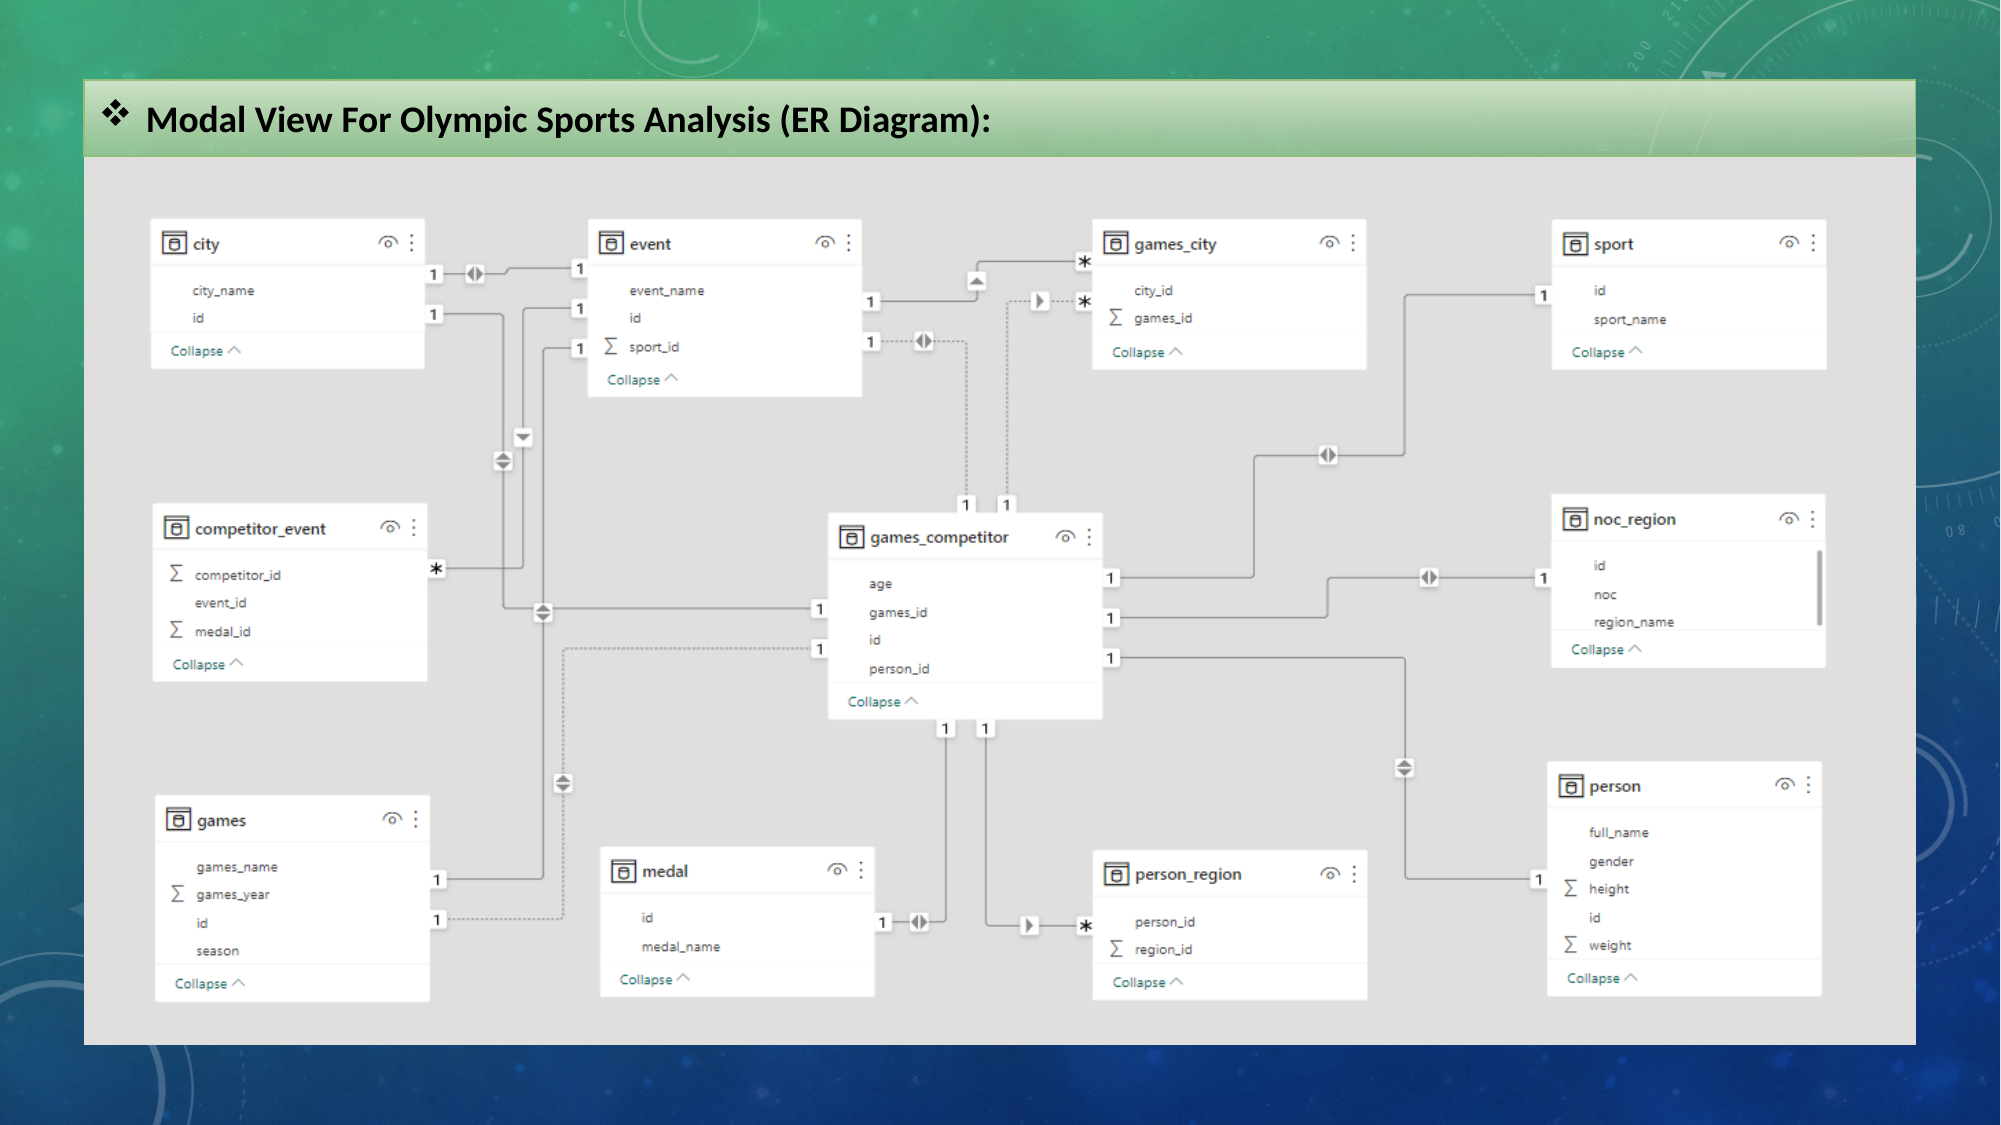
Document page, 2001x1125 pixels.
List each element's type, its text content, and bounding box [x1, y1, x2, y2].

text_box Modal View For Olympic Sports Analysis (ER Diagram): [83, 79, 1916, 155]
picture [0, 0, 2001, 1125]
